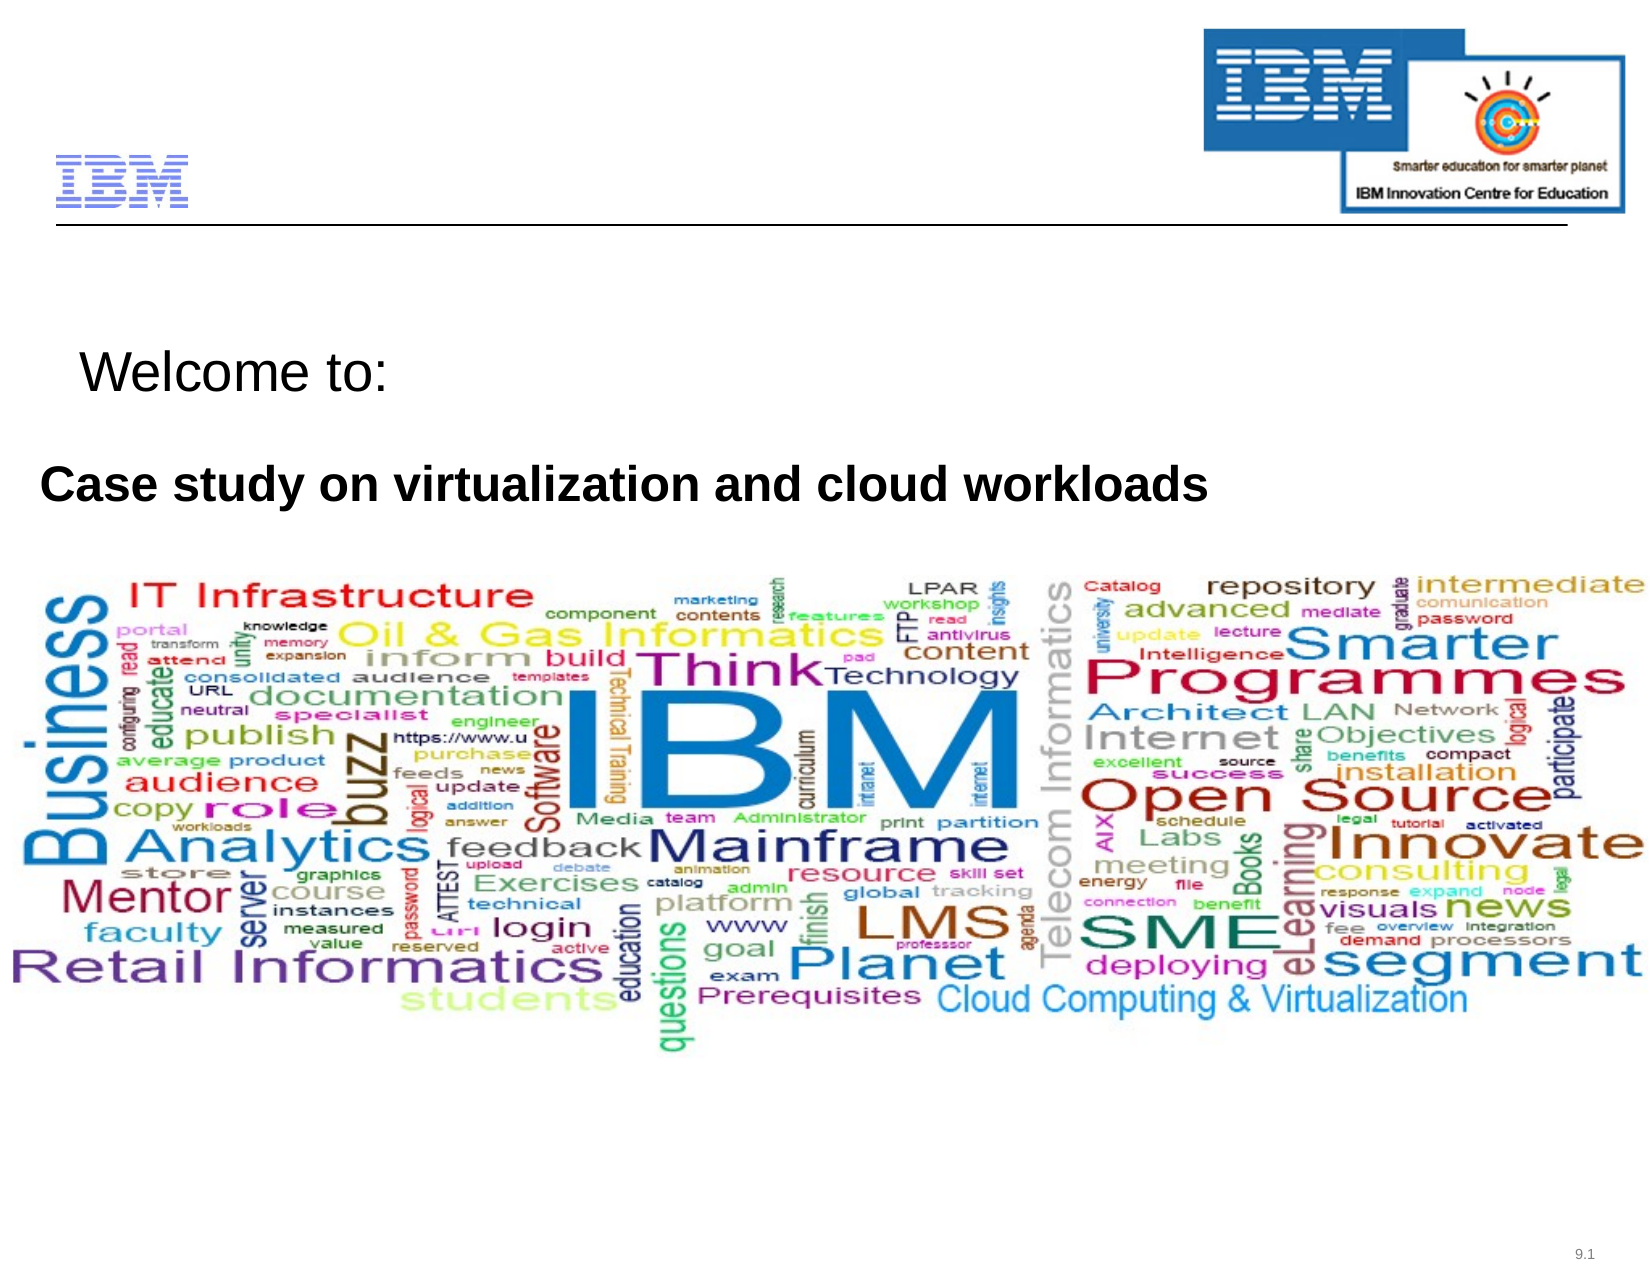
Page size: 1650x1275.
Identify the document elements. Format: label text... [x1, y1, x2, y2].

text_box Case study on virtualization and cloud workloads [37, 449, 1216, 512]
text_box Welcome to: [77, 333, 393, 403]
text_box [1202, 27, 1626, 214]
text_box [12, 575, 1649, 1058]
text_box 9.1 [1573, 1242, 1598, 1263]
text_box [55, 153, 189, 208]
